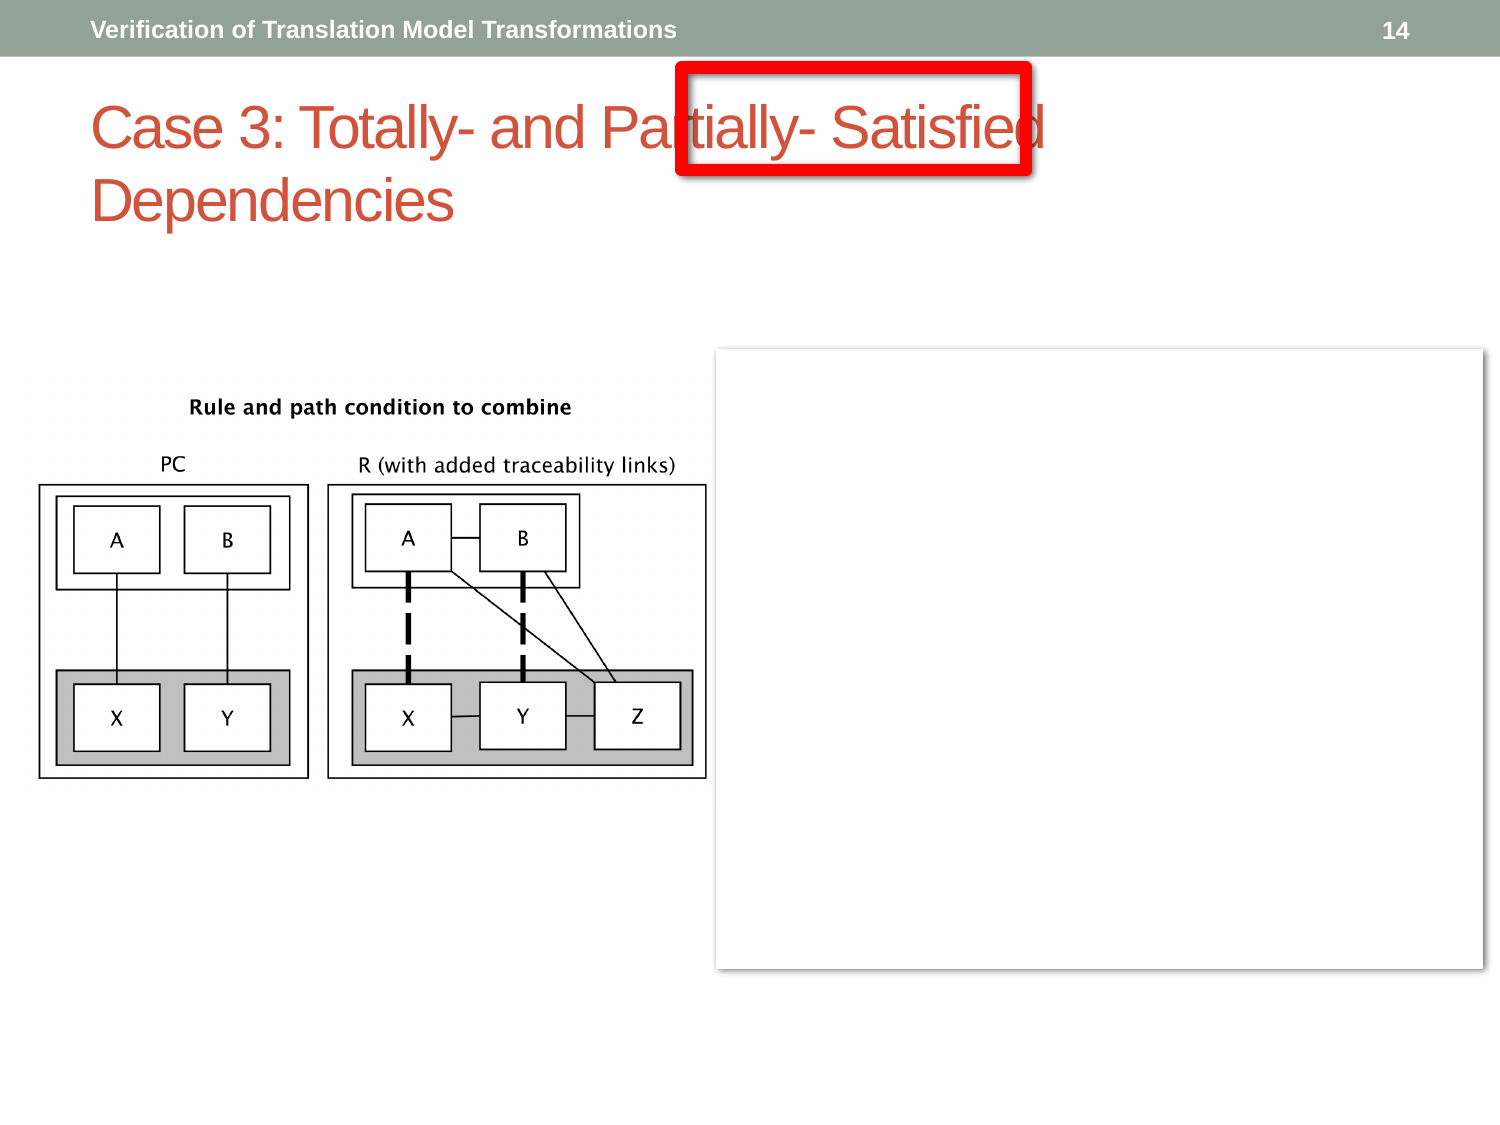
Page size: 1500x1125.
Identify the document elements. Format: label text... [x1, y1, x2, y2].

text_box [716, 349, 1483, 969]
picture [12, 352, 1439, 805]
text_box [681, 66, 1027, 171]
title Case 3: Totally- and Partially- Satisfied Dependencies [75, 79, 1425, 242]
slide_number 14 [1250, 2, 1425, 57]
